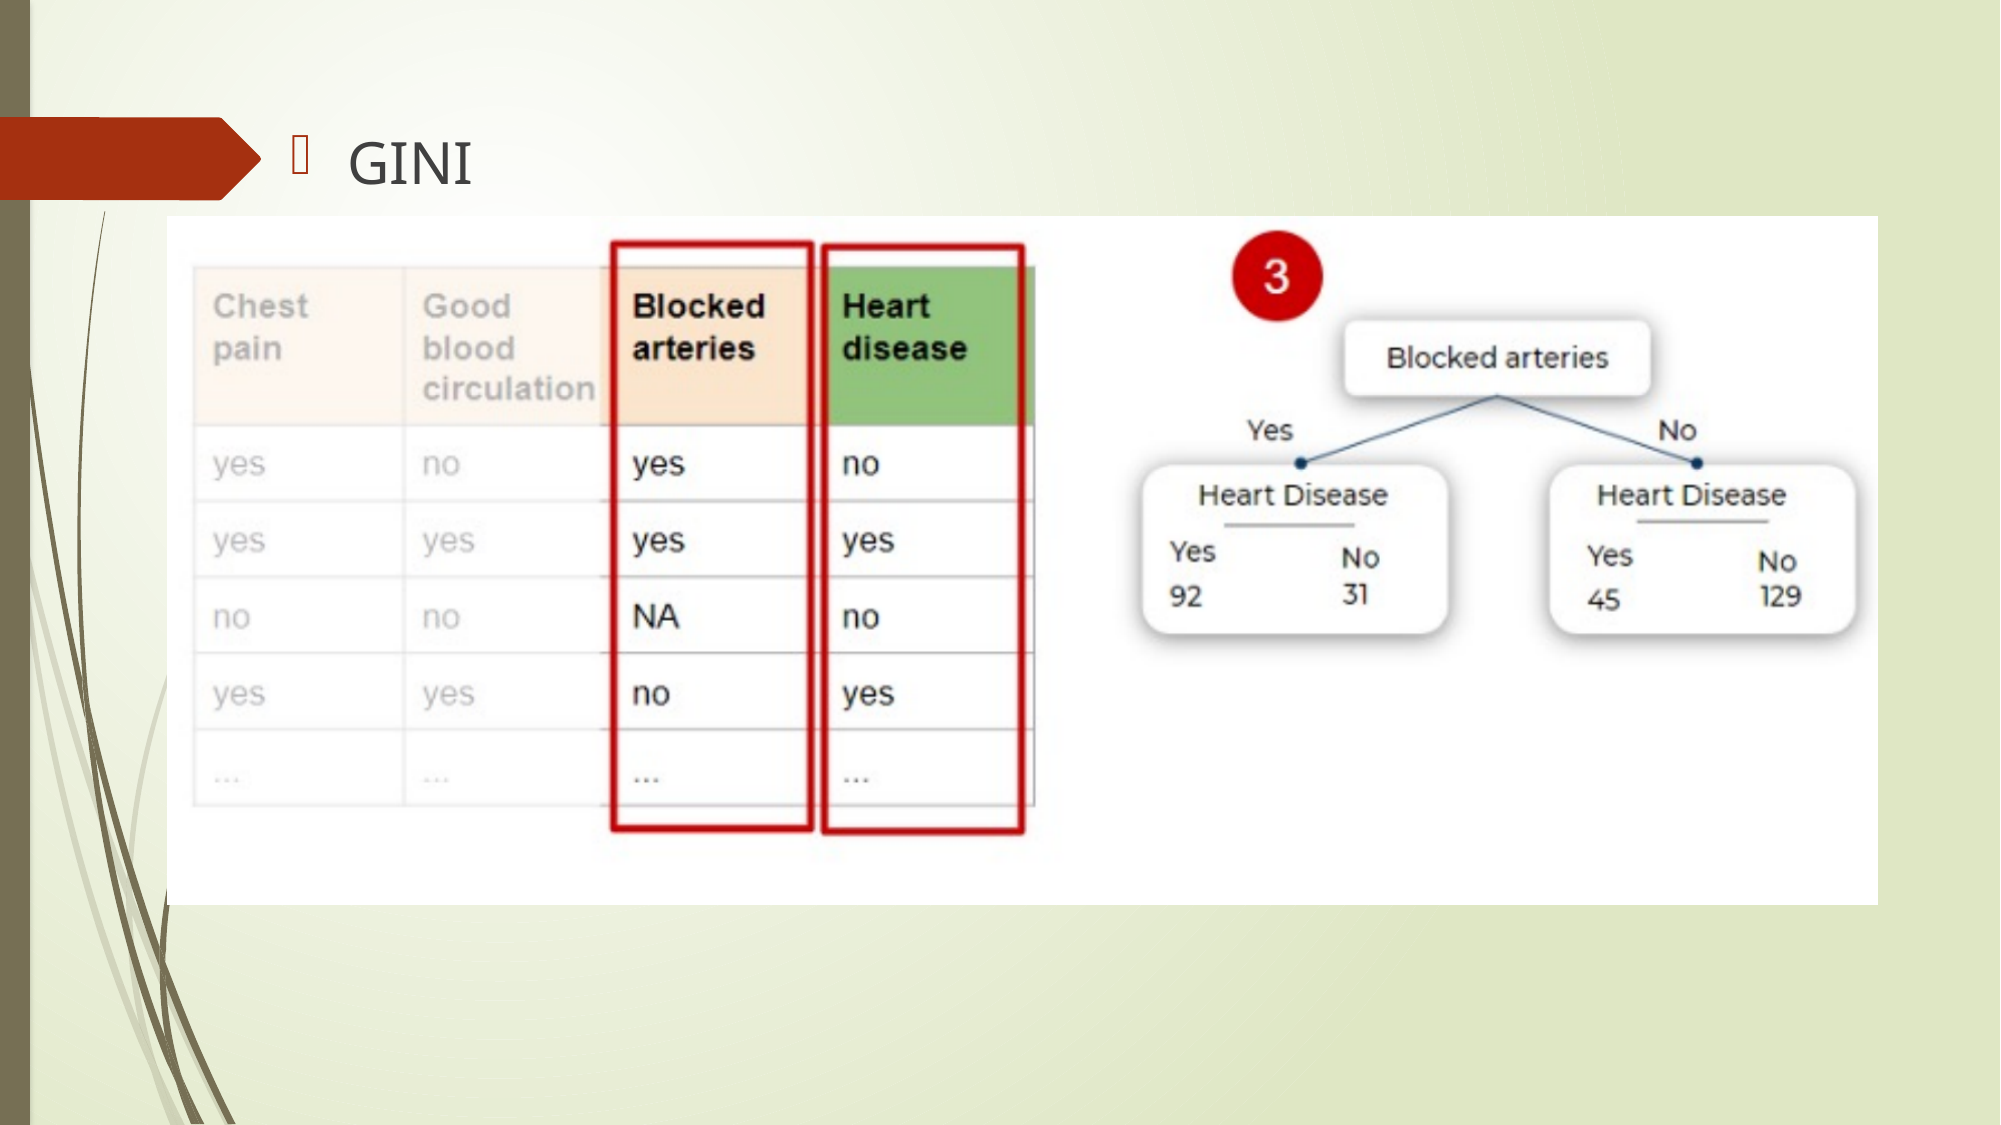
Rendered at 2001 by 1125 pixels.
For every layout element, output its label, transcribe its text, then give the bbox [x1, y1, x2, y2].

picture [167, 216, 1879, 905]
list GINI [275, 118, 560, 216]
